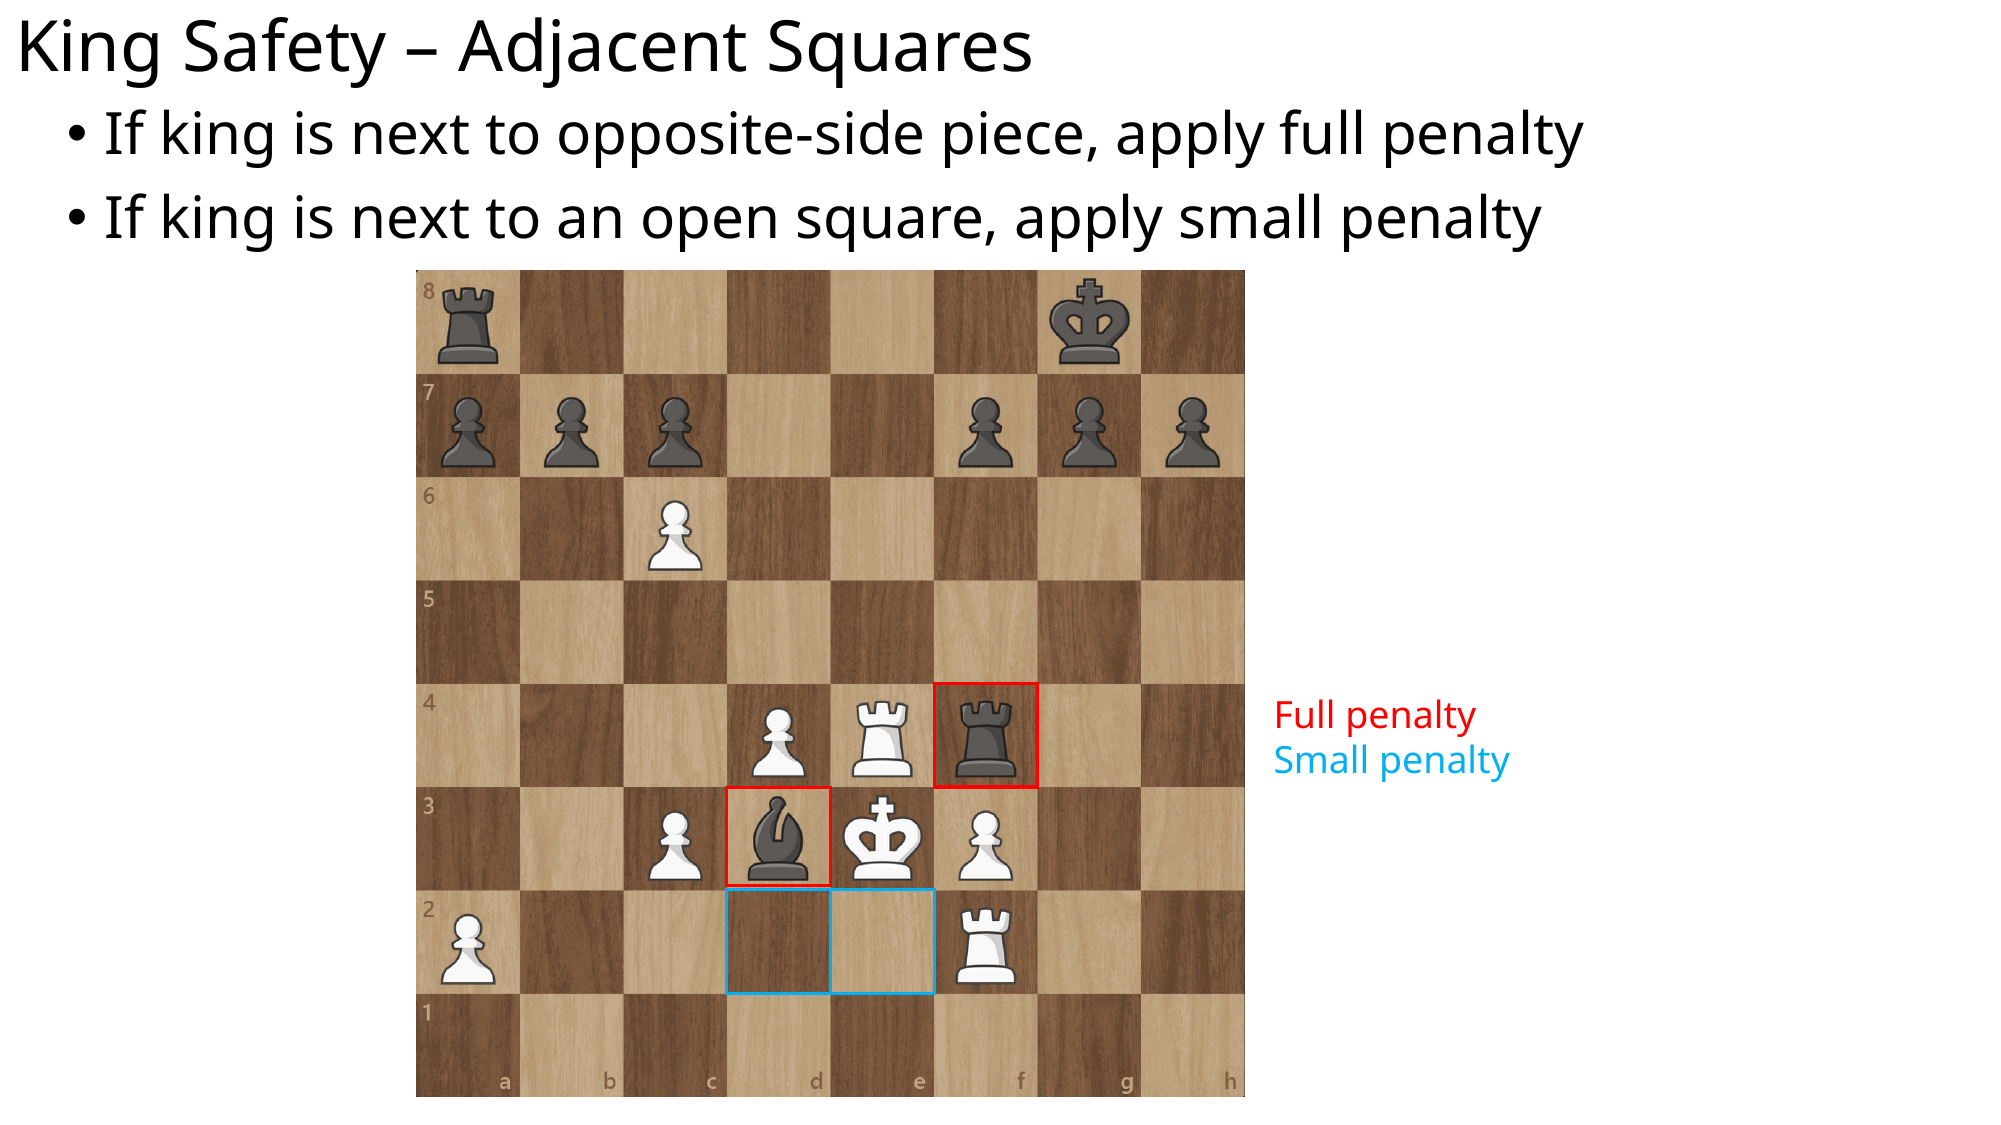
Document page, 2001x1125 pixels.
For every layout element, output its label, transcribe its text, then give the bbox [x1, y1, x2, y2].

picture [416, 269, 1245, 1098]
list If king is next to opposite-side piece, apply full penalty If king is next to an open square, apply small penalty [51, 96, 1983, 1022]
text_box Full penalty Small penalty [1258, 683, 1525, 789]
title King Safety – Adjacent Squares [0, 3, 1725, 96]
